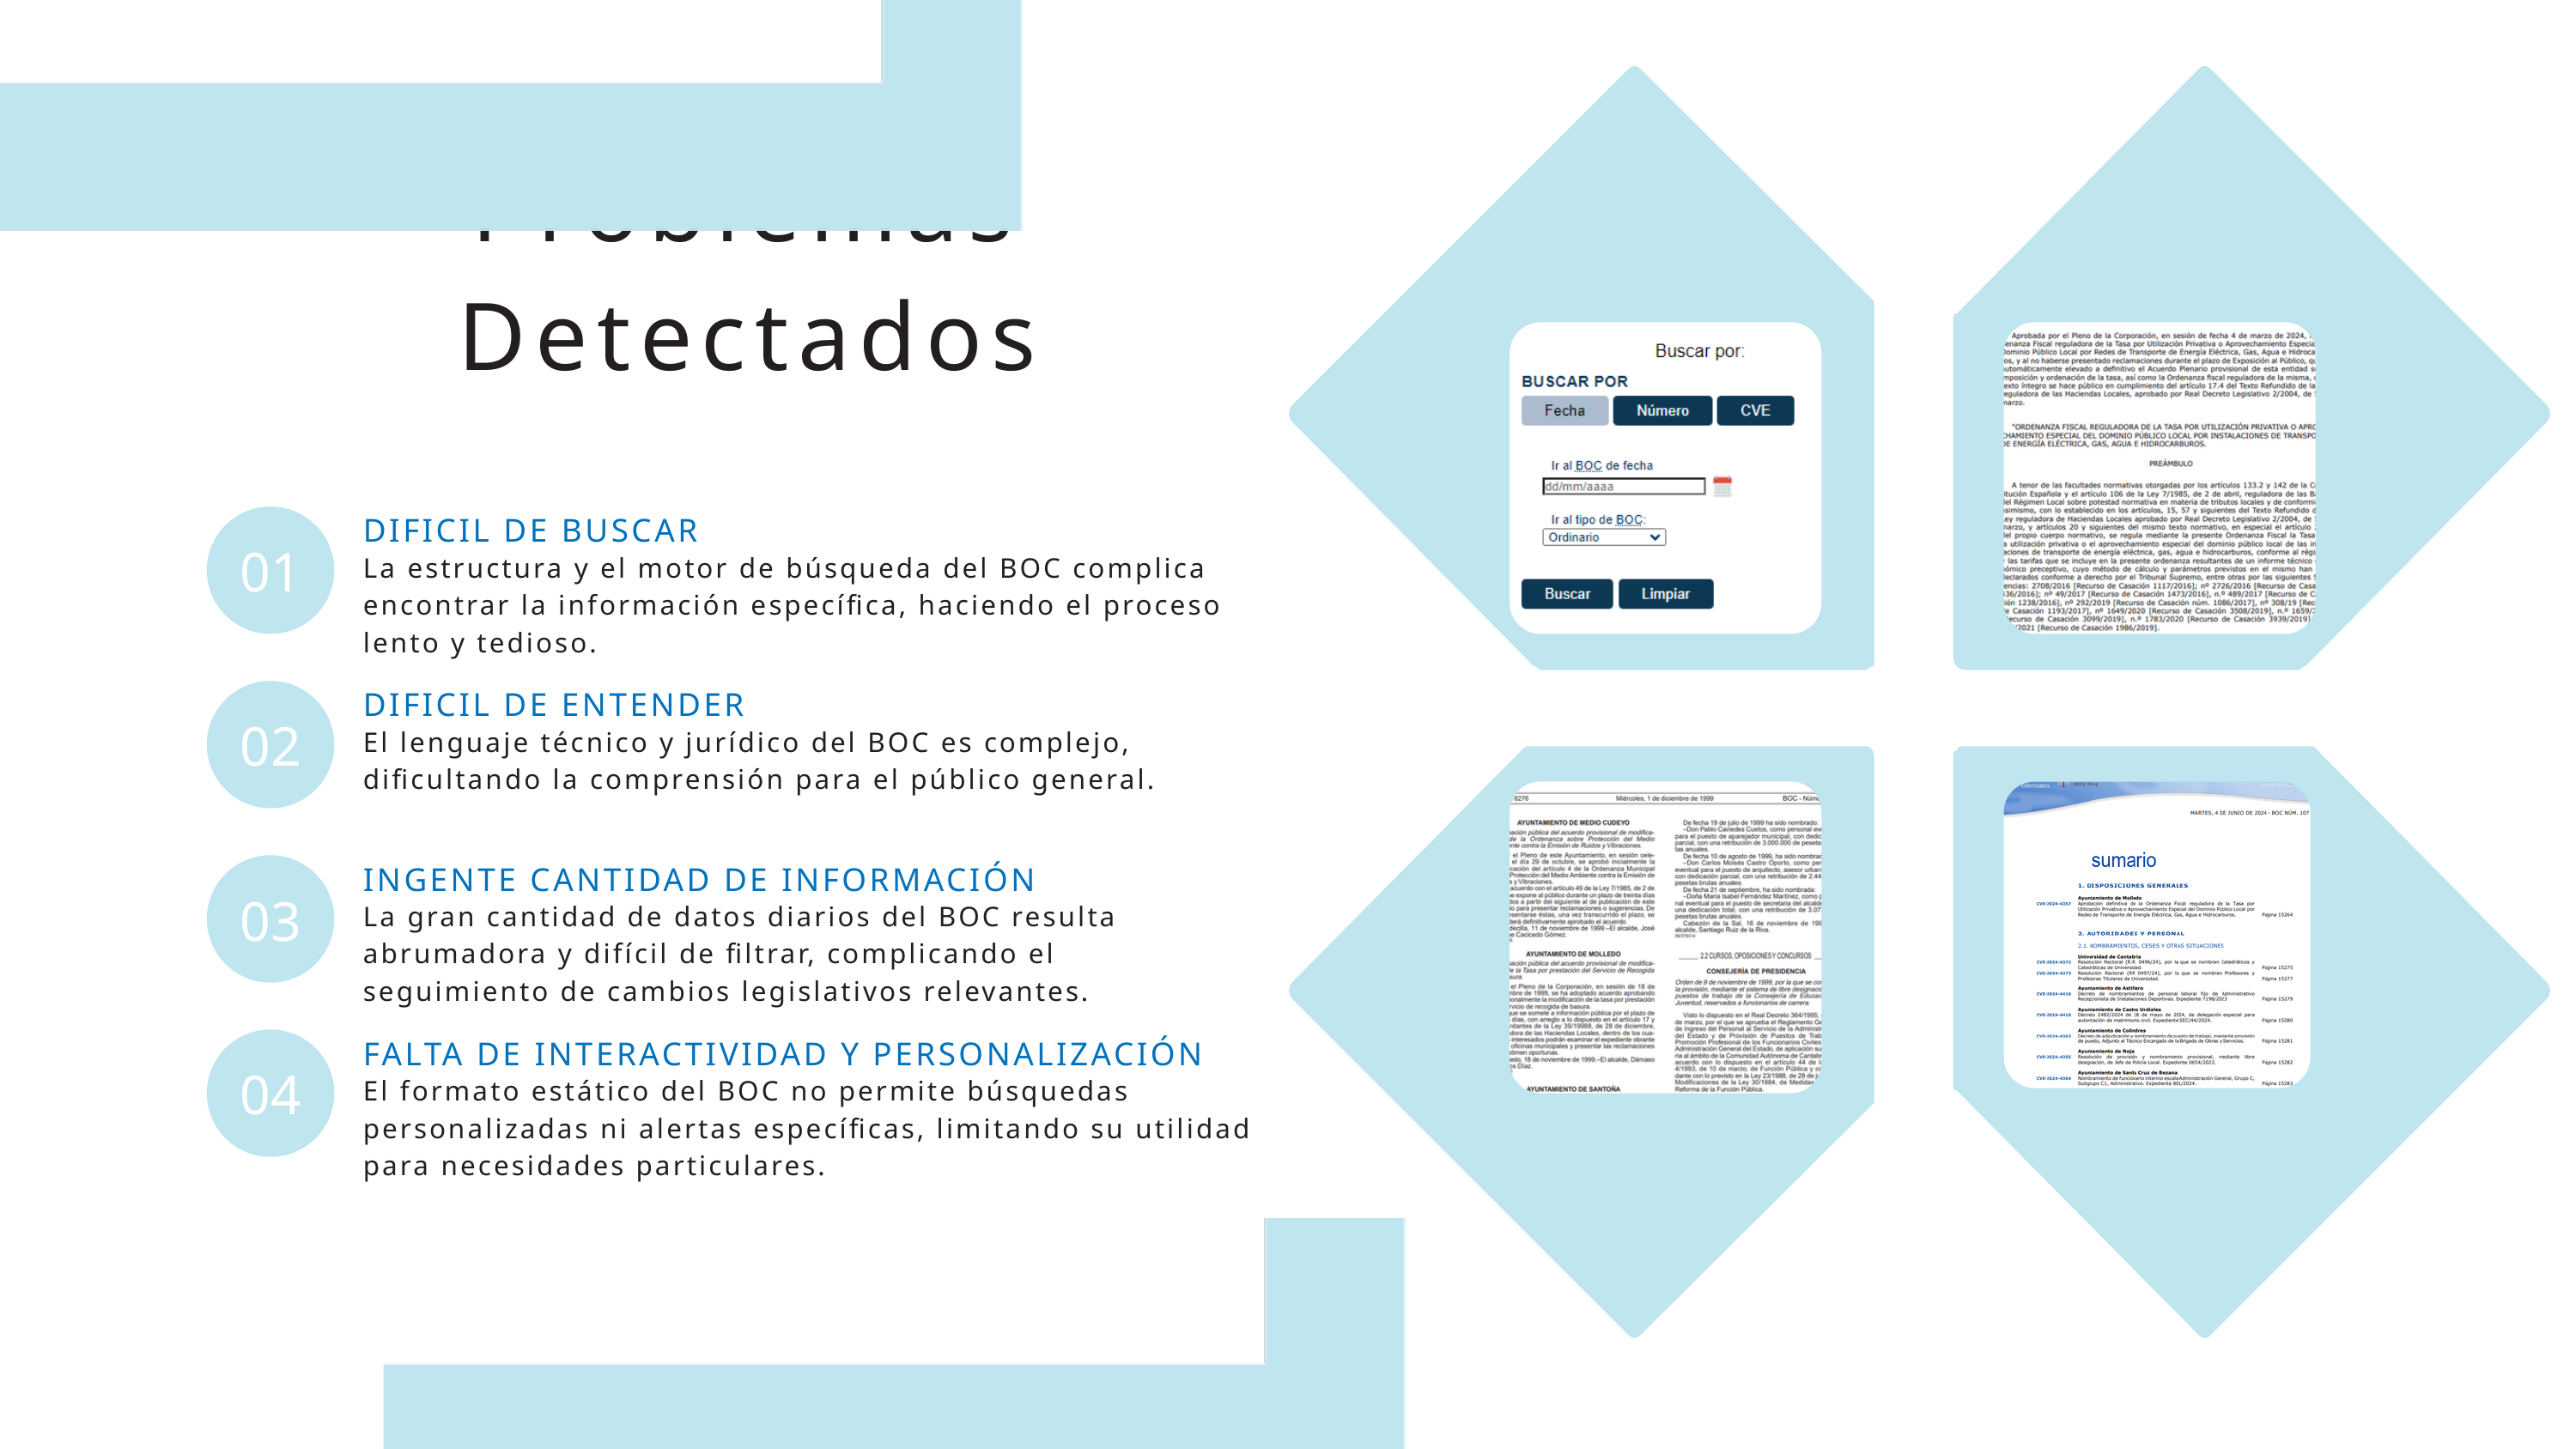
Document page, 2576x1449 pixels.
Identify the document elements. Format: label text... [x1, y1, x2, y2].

text_box INGENTE CANTIDAD DE INFORMACIÓN [363, 853, 1186, 898]
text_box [1953, 64, 2552, 670]
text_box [206, 854, 335, 983]
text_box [2003, 781, 2311, 1088]
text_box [1953, 746, 2552, 1340]
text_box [1509, 322, 1822, 634]
text_box El lenguaje técnico y jurídico del BOC es complejo, dificultando la comprensión para el público general. [363, 719, 1255, 795]
text_box [383, 1218, 1406, 1449]
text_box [206, 1029, 335, 1157]
text_box DIFICIL DE ENTENDER [363, 679, 1121, 724]
text_box [0, 0, 1024, 231]
text_box La estructura y el motor de búsqueda del BOC complica encontrar la información específica, haciendo el proceso lento y tedioso. [363, 545, 1255, 658]
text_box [2003, 322, 2316, 634]
text_box FALTA DE INTERACTIVIDAD Y PERSONALIZACIÓN [363, 1028, 1283, 1072]
text_box Problemas Detectados [206, 131, 1283, 389]
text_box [1287, 64, 1874, 670]
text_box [1509, 781, 1822, 1094]
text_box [1287, 746, 1874, 1340]
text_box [206, 680, 335, 809]
text_box DIFICIL DE BUSCAR [363, 505, 1121, 549]
text_box La gran cantidad de datos diarios del BOC resulta abrumadora y difícil de filtrar, complicando el seguimiento de cambios legislativos relevantes. [363, 894, 1255, 1007]
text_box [206, 506, 335, 634]
text_box El formato estático del BOC no permite búsquedas personalizadas ni alertas específicas, limitando su utilidad para necesidades particulares. [363, 1072, 1255, 1181]
